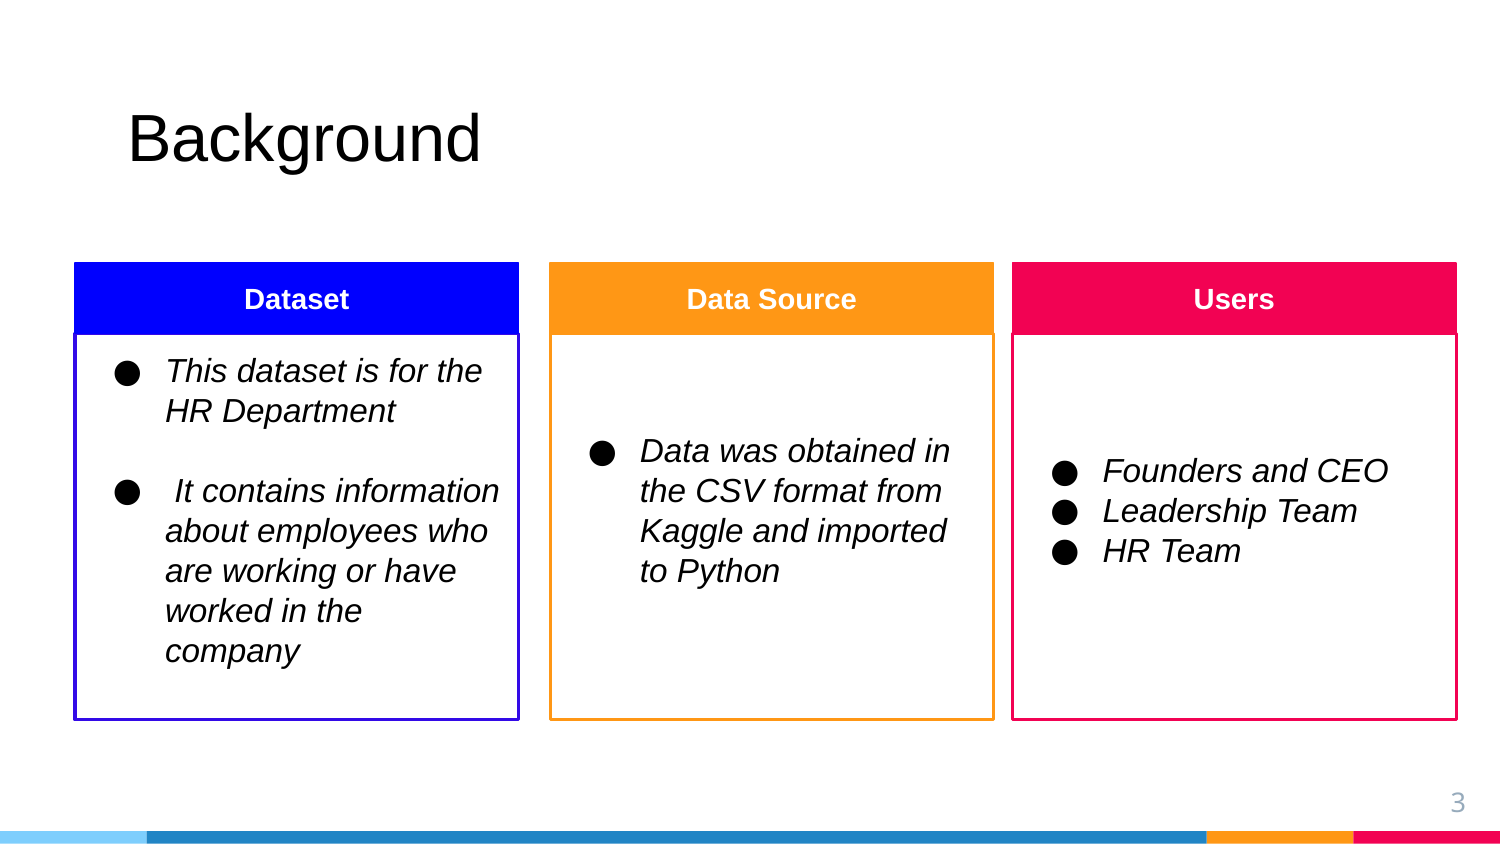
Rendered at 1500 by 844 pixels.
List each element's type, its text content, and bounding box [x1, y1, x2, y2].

text_box Data Source [550, 262, 994, 334]
text_box This dataset is for the HR Department It contains information about employees who are working or have worked in the company [75, 334, 519, 720]
text_box Founders and CEO Leadership Team HR Team [1012, 334, 1457, 720]
title Background [75, 49, 1303, 191]
text_box Users [1012, 262, 1457, 334]
slide_number ‹#› [1391, 770, 1482, 822]
text_box Dataset [75, 262, 519, 334]
text_box Data was obtained in the CSV format from Kaggle and imported to Python [550, 334, 994, 720]
